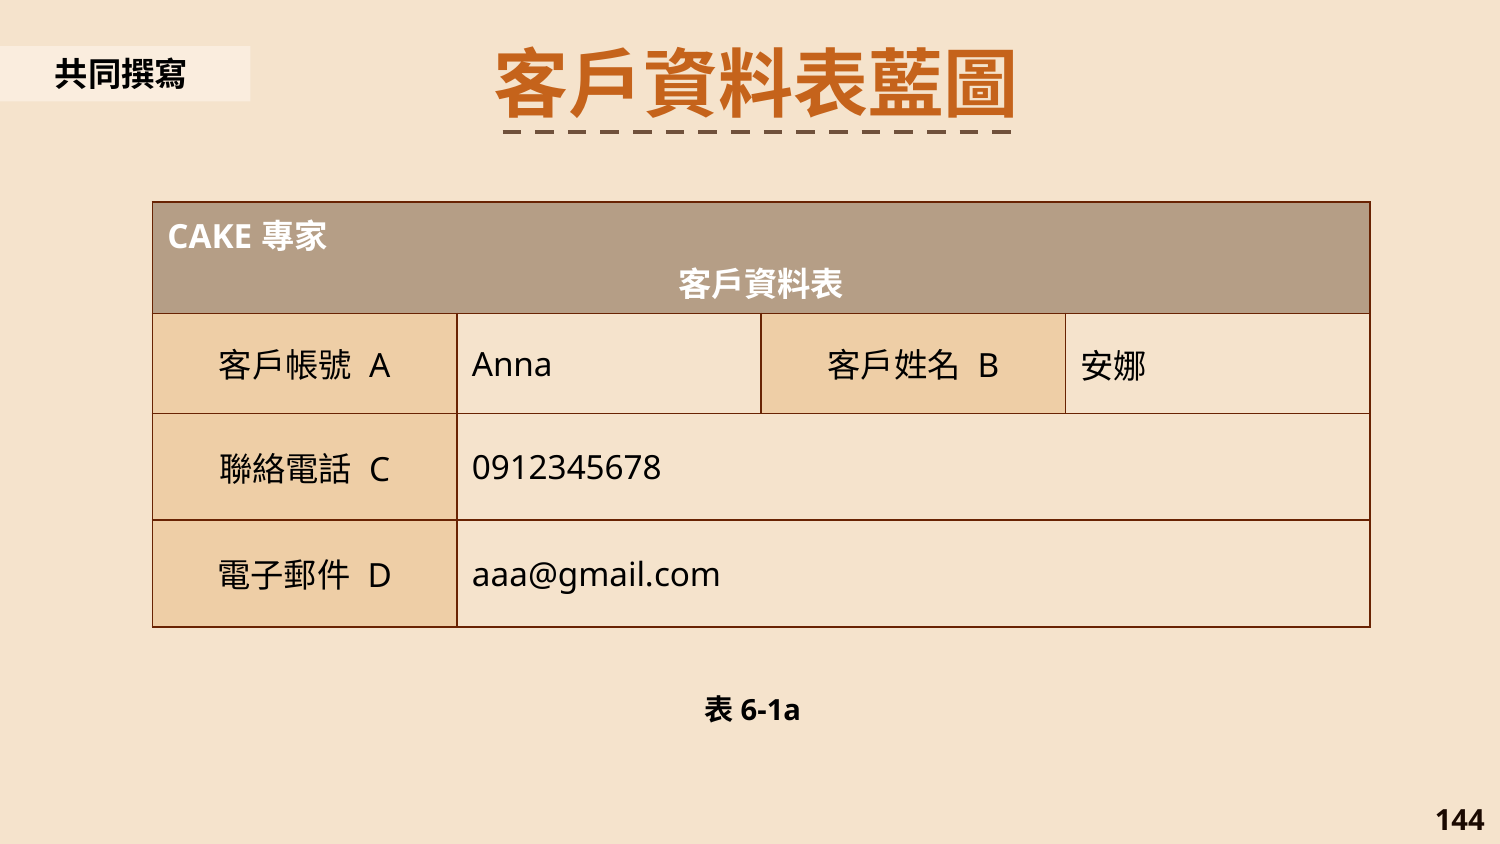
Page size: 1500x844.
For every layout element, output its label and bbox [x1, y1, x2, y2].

table_cell [762, 314, 1065, 413]
table_cell [458, 414, 1369, 519]
table_cell [153, 521, 456, 626]
table_header [153, 203, 1369, 313]
slide_number [1162, 798, 1500, 844]
table_cell [153, 314, 456, 413]
table_cell [458, 314, 760, 413]
table_cell [1066, 314, 1369, 413]
text_box [477, 21, 1034, 133]
table_cell [153, 414, 456, 519]
table_cell [458, 521, 1369, 626]
text_box [689, 683, 817, 734]
text_box [0, 45, 251, 102]
